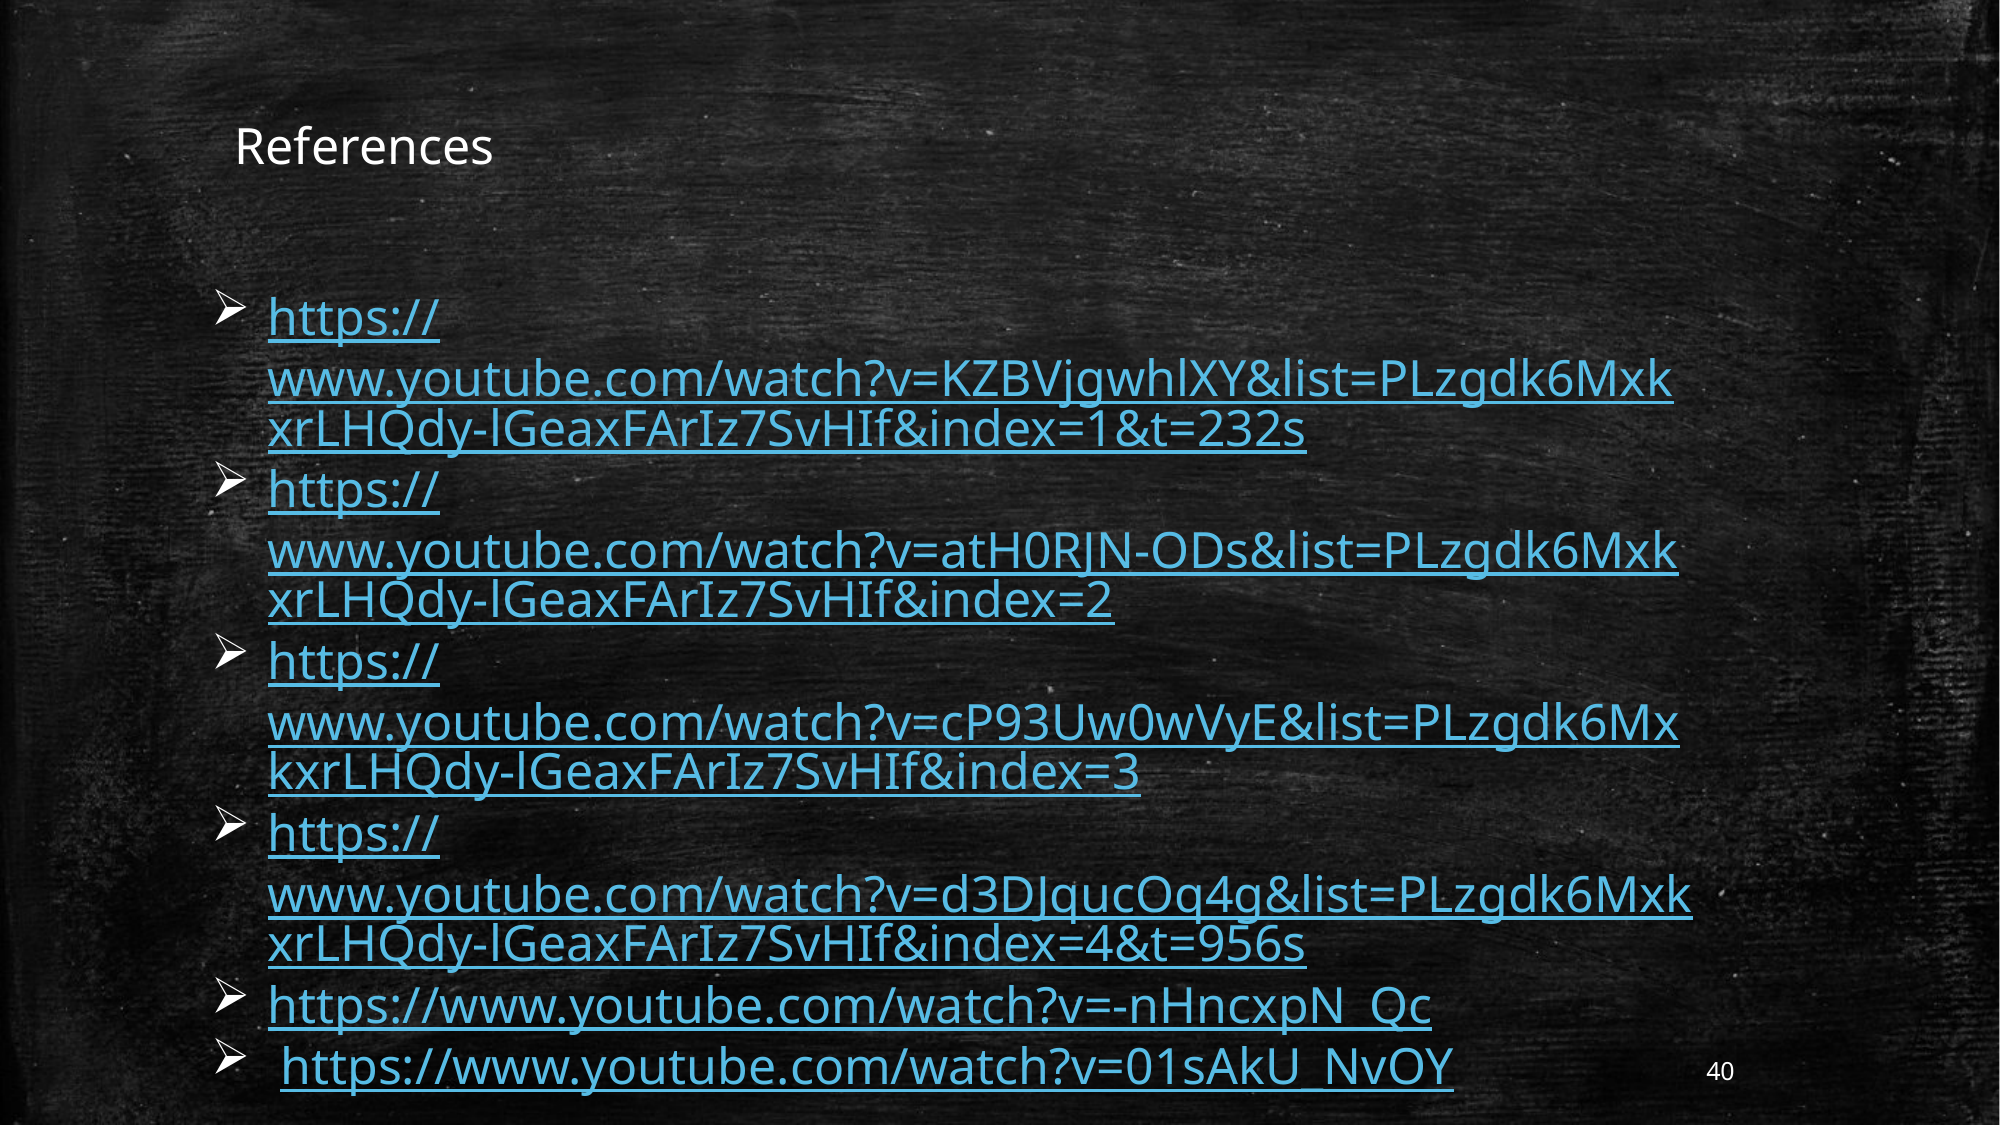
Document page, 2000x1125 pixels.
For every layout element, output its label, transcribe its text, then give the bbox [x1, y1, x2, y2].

text_box References [220, 113, 1685, 183]
text_box https://www.youtube.com/watch?v=KZBVjgwhlXY&list=PLzgdk6MxkxrLHQdy-lGeaxFArIz7SvHIf&index=1&t=232s https://www.youtube.com/watch?v=atH0RJN-ODs&list=PLzgdk6MxkxrLHQdy-lGeaxFArIz7SvHIf&index=2 https://www.youtube.com/watch?v=cP93Uw0wVyE&list=PLzgdk6MxkxrLHQdy-lGeaxFArIz7SvHIf&index=3 https://www.youtube.com/watch?v=d3DJqucOq4g&list=PLzgdk6MxkxrLHQdy-lGeaxFArIz7SvHIf&index=4&t=956s https://www.youtube.com/watch?v=-nHncxpN_Qc https://www.youtube.com/watch?v=01sAkU_NvOY [196, 278, 1709, 908]
slide_number 40 [1562, 1050, 1750, 1096]
